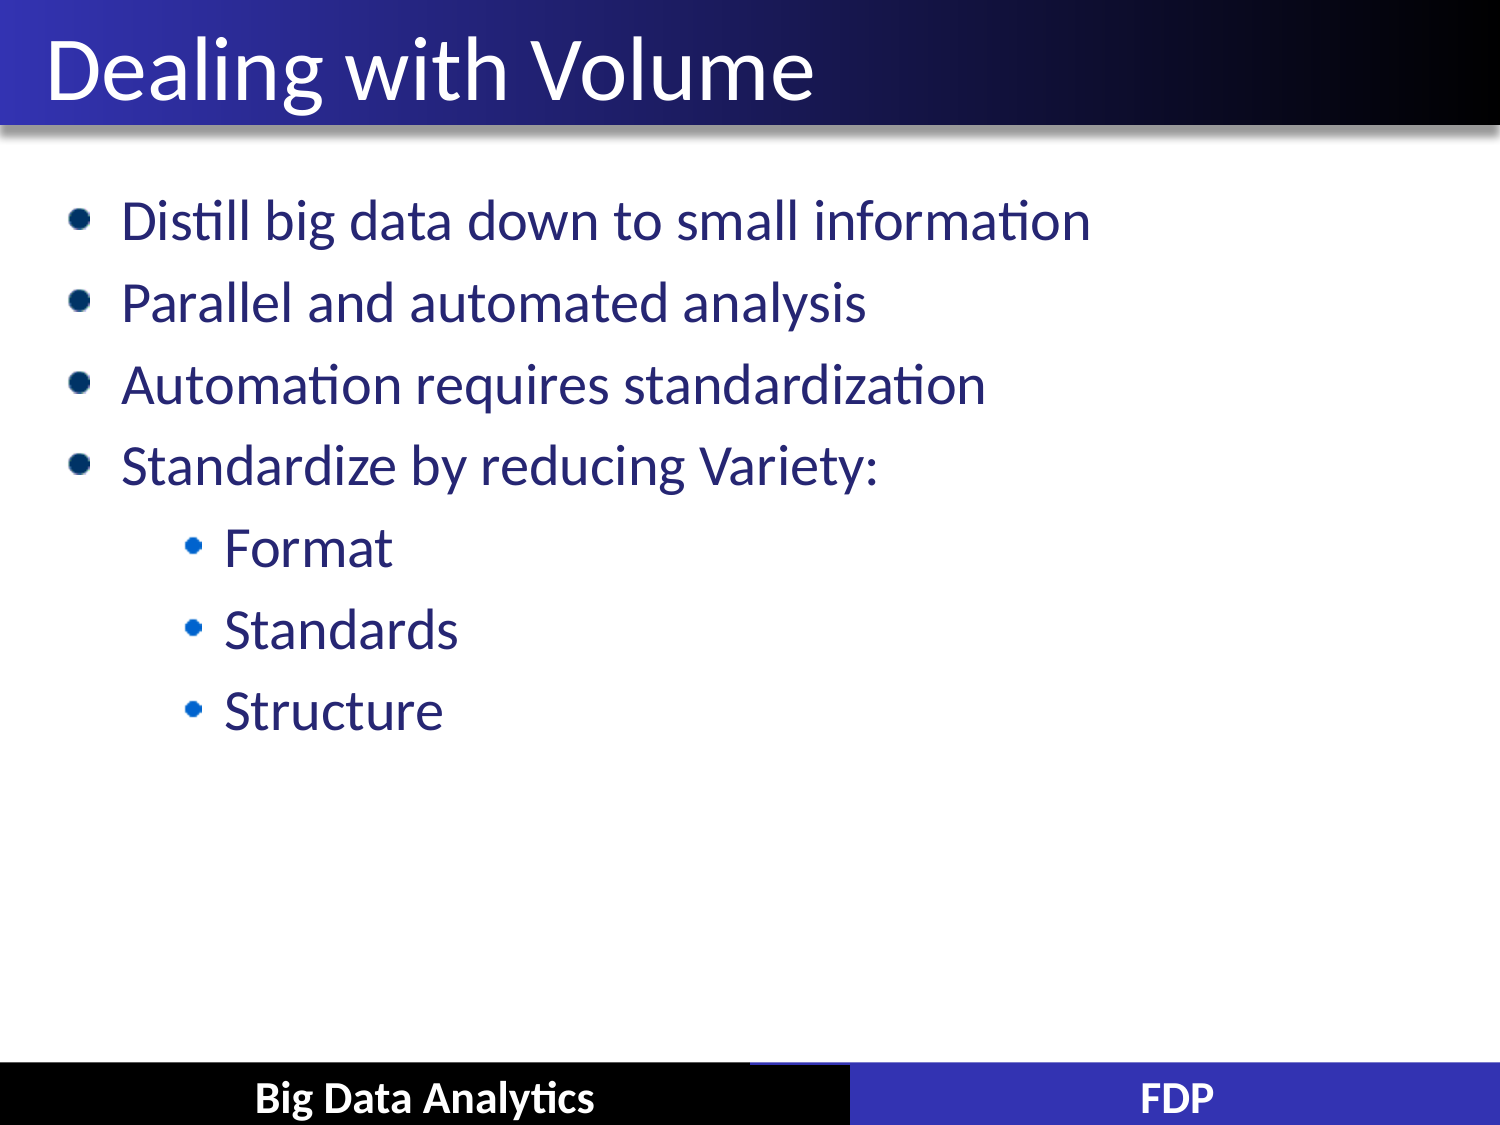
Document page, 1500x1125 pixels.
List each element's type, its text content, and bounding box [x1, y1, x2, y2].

text_box Big Data Analytics [0, 1065, 850, 1125]
picture [65, 286, 90, 312]
text_box FDP [854, 1065, 1500, 1125]
list Distill big data down to small information Parallel and automated analysis Automation requires standardization Standardize by reducing Variety: Format Standards Structure [49, 174, 1426, 1006]
picture [177, 695, 202, 720]
picture [177, 613, 202, 639]
title Dealing with Volume [0, 0, 1171, 129]
picture [65, 368, 90, 394]
picture [65, 205, 90, 230]
picture [177, 531, 202, 557]
picture [65, 450, 90, 475]
